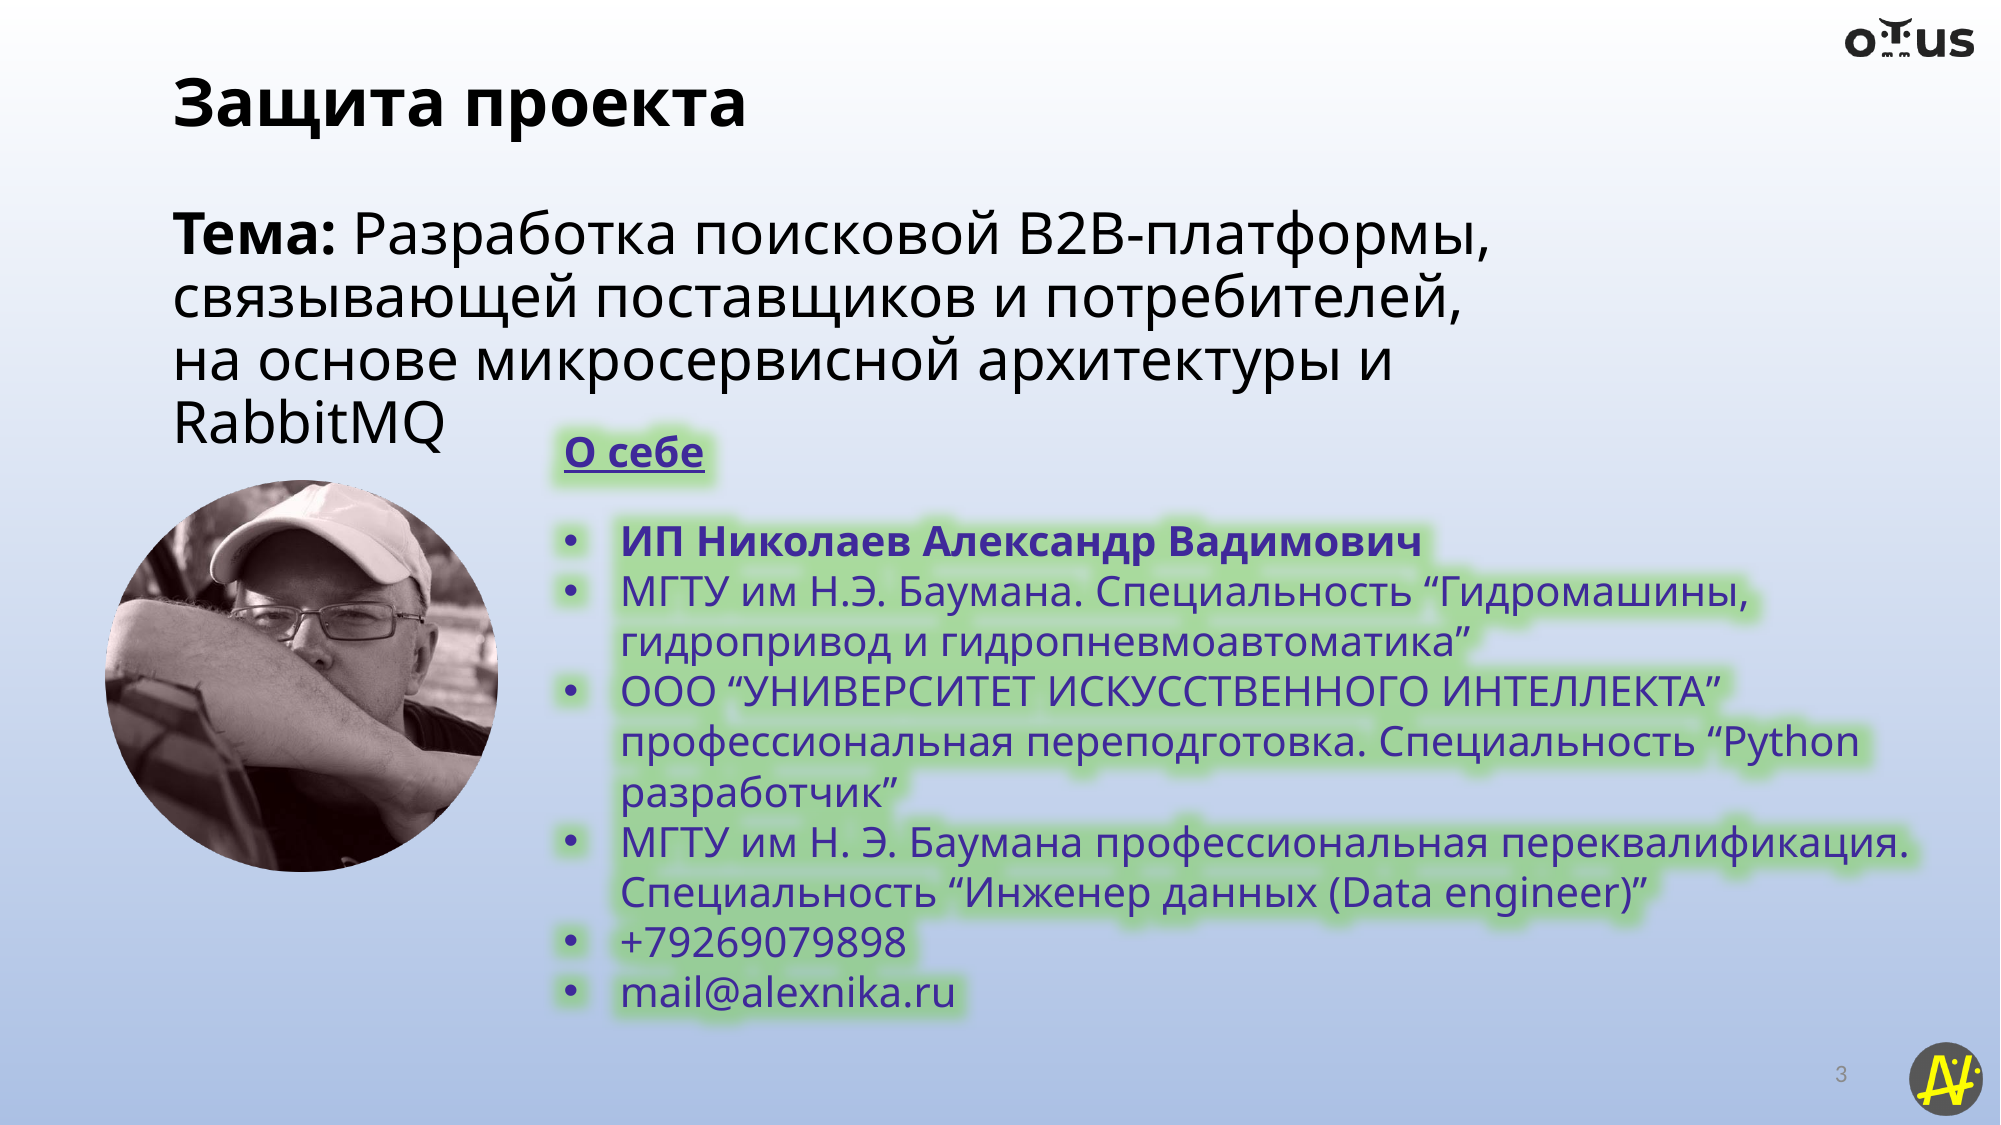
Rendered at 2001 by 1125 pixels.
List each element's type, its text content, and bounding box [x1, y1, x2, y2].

text_box О себе ИП Николаев Александр Вадимович МГТУ им Н.Э. Баумана. Специальность “Гидромашины, гидропривод и гидропневмоавтоматика” ООО “УНИВЕРСИТЕТ ИСКУССТВЕННОГО ИНТЕЛЛЕКТА” профессиональная переподготовка. Специальность “Python разработчик” МГТУ им Н. Э. Баумана профессиональная переквалификация. Специальность “Инженер данных (Data engineer)” +79269079898 mail@alexnika.ru [559, 431, 1938, 1036]
picture [1845, 18, 1974, 57]
slide_number 3 [1412, 1066, 1863, 1103]
text_box Защита проекта Тема: Разработка поисковой B2B-платформы, связывающей поставщиков и потребителей, на основе микросервисной архитектуры и RabbitMQ [157, 54, 1555, 400]
picture [1909, 1042, 1983, 1116]
picture [105, 480, 498, 872]
